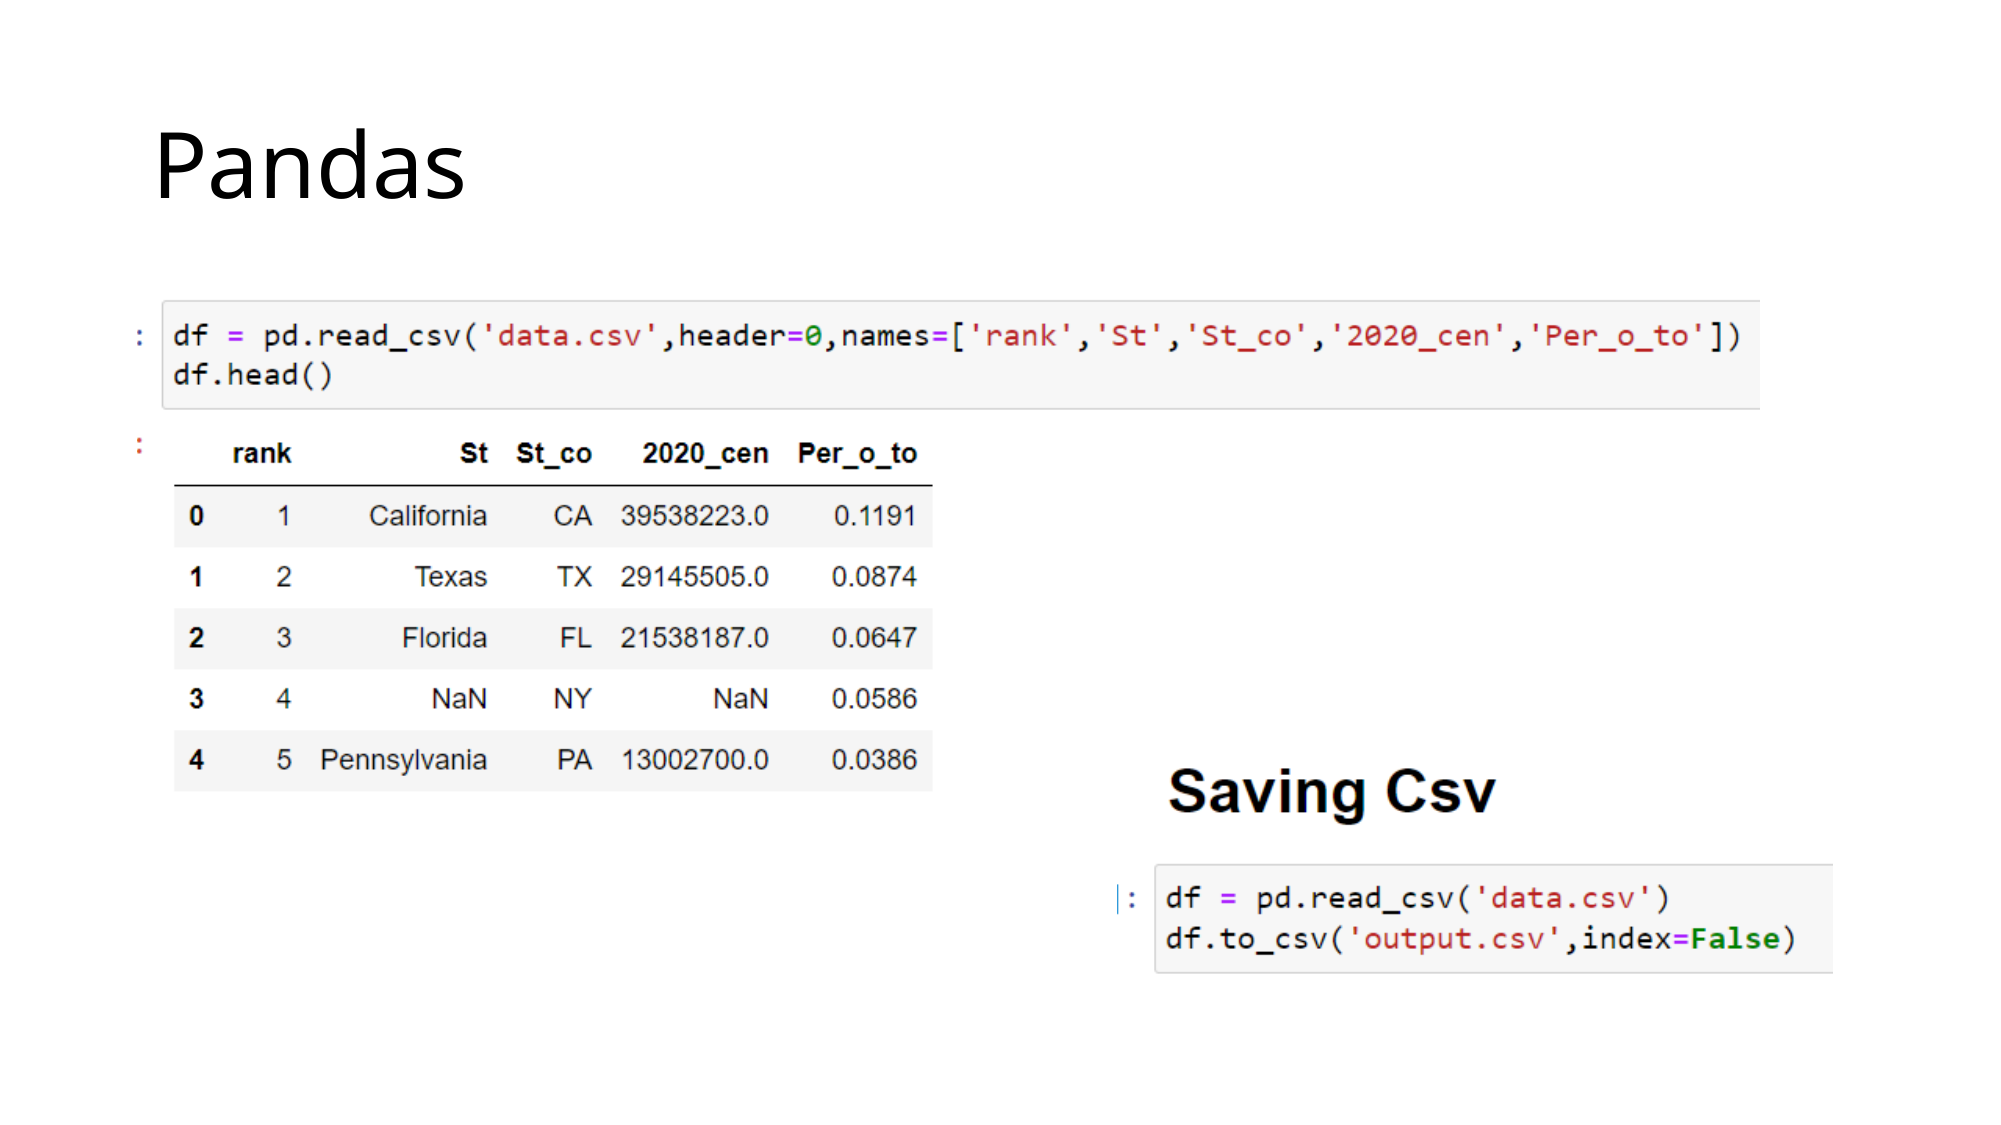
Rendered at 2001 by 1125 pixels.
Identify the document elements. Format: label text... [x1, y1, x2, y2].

title Pandas [137, 59, 1863, 278]
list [137, 277, 1760, 801]
picture [1117, 728, 1833, 989]
